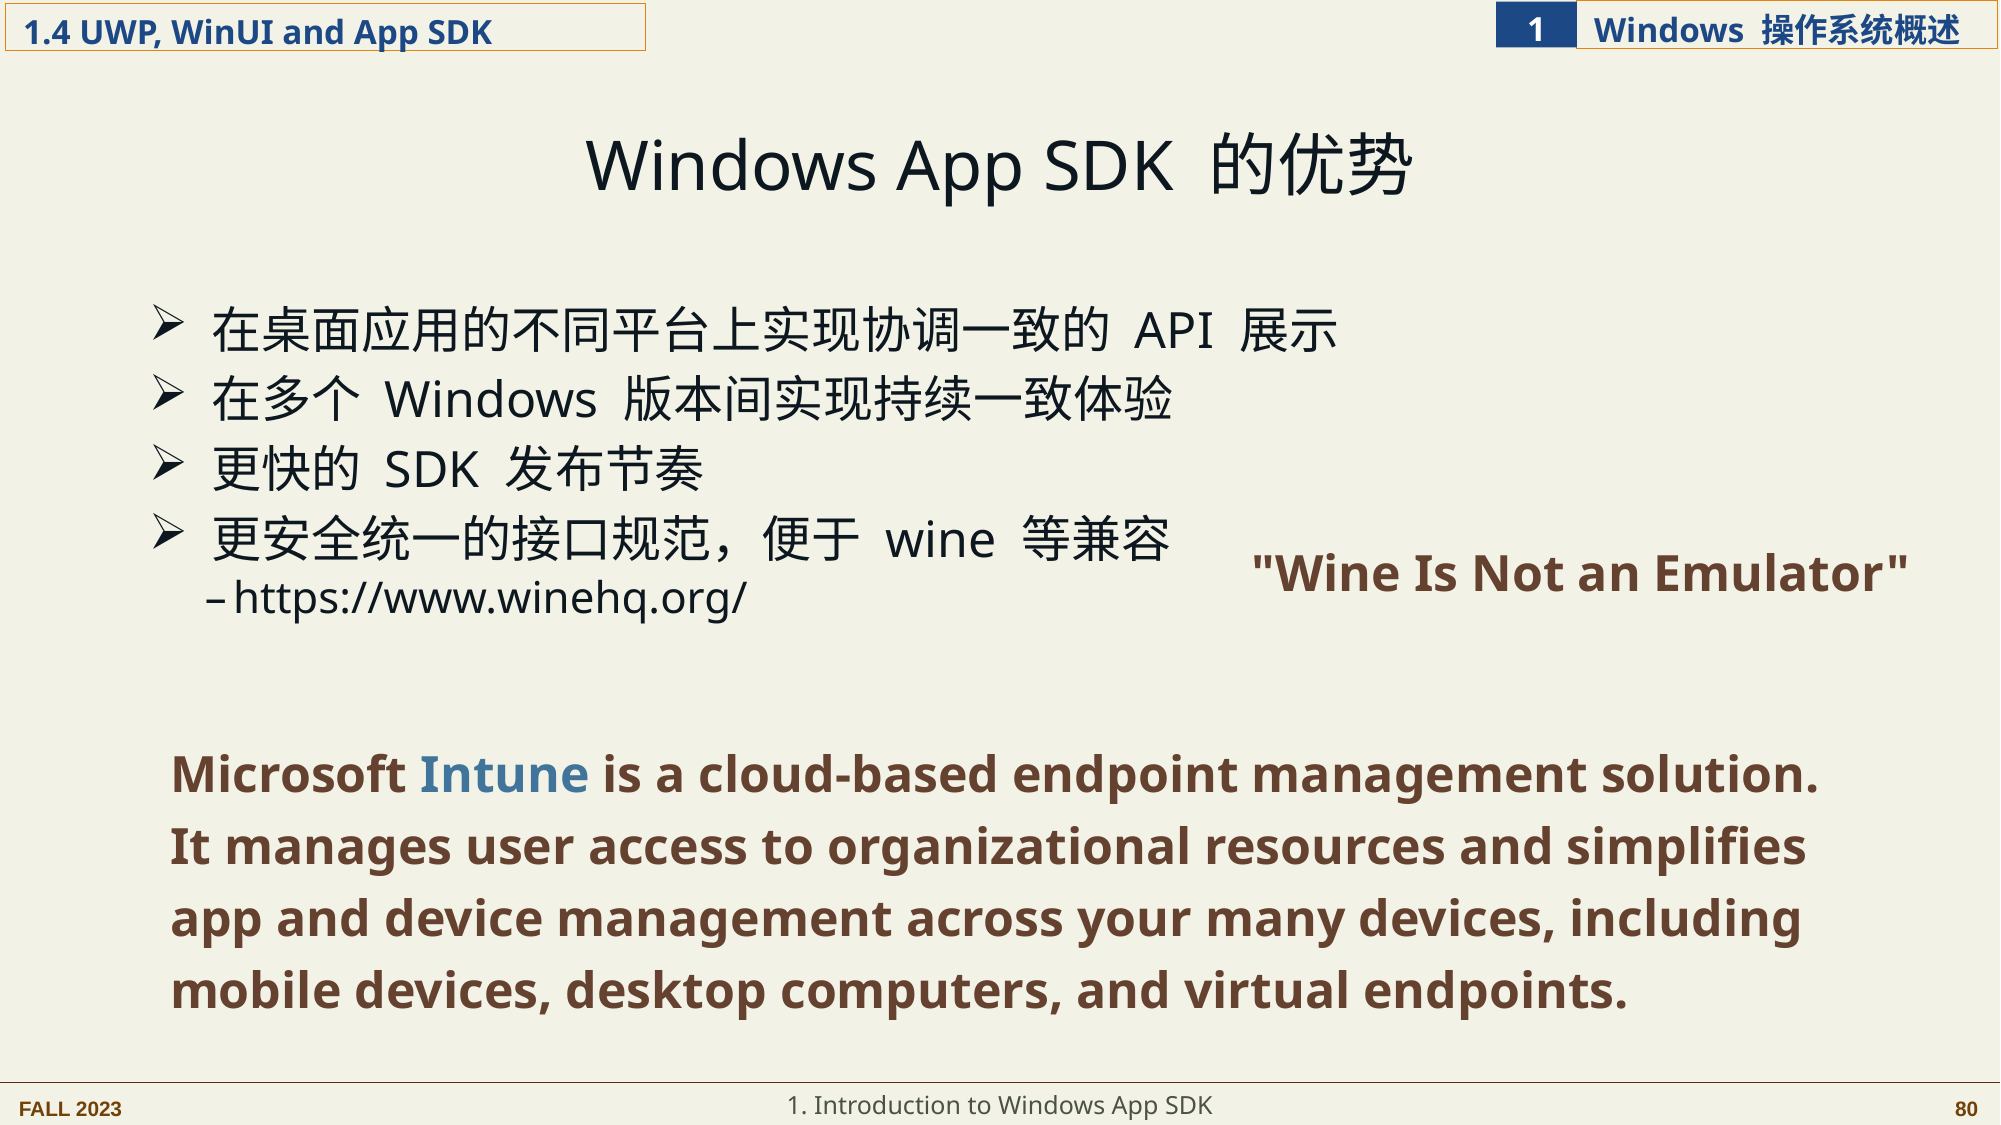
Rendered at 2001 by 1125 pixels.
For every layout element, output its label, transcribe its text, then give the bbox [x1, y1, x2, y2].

title Windows App SDK 的优势 [137, 59, 1863, 278]
text_box 1. Introduction to Windows App SDK [249, 1076, 1751, 1125]
text_box Microsoft Intune is a cloud-based endpoint management solution. It manages user access to organizational resources and simplifies app and device management across your many devices, including mobile devices, desktop computers, and virtual endpoints. [155, 723, 1845, 1026]
text_box "Wine Is Not an Emulator" [1236, 521, 1942, 609]
list 在桌面应用的不同平台上实现协调一致的 API 展示 在多个 Windows 版本间实现持续一致体验 更快的 SDK 发布节奏 更安全统一的接口规范，便于 wine 等兼容 https://www.winehq.org/ [137, 299, 1863, 1014]
